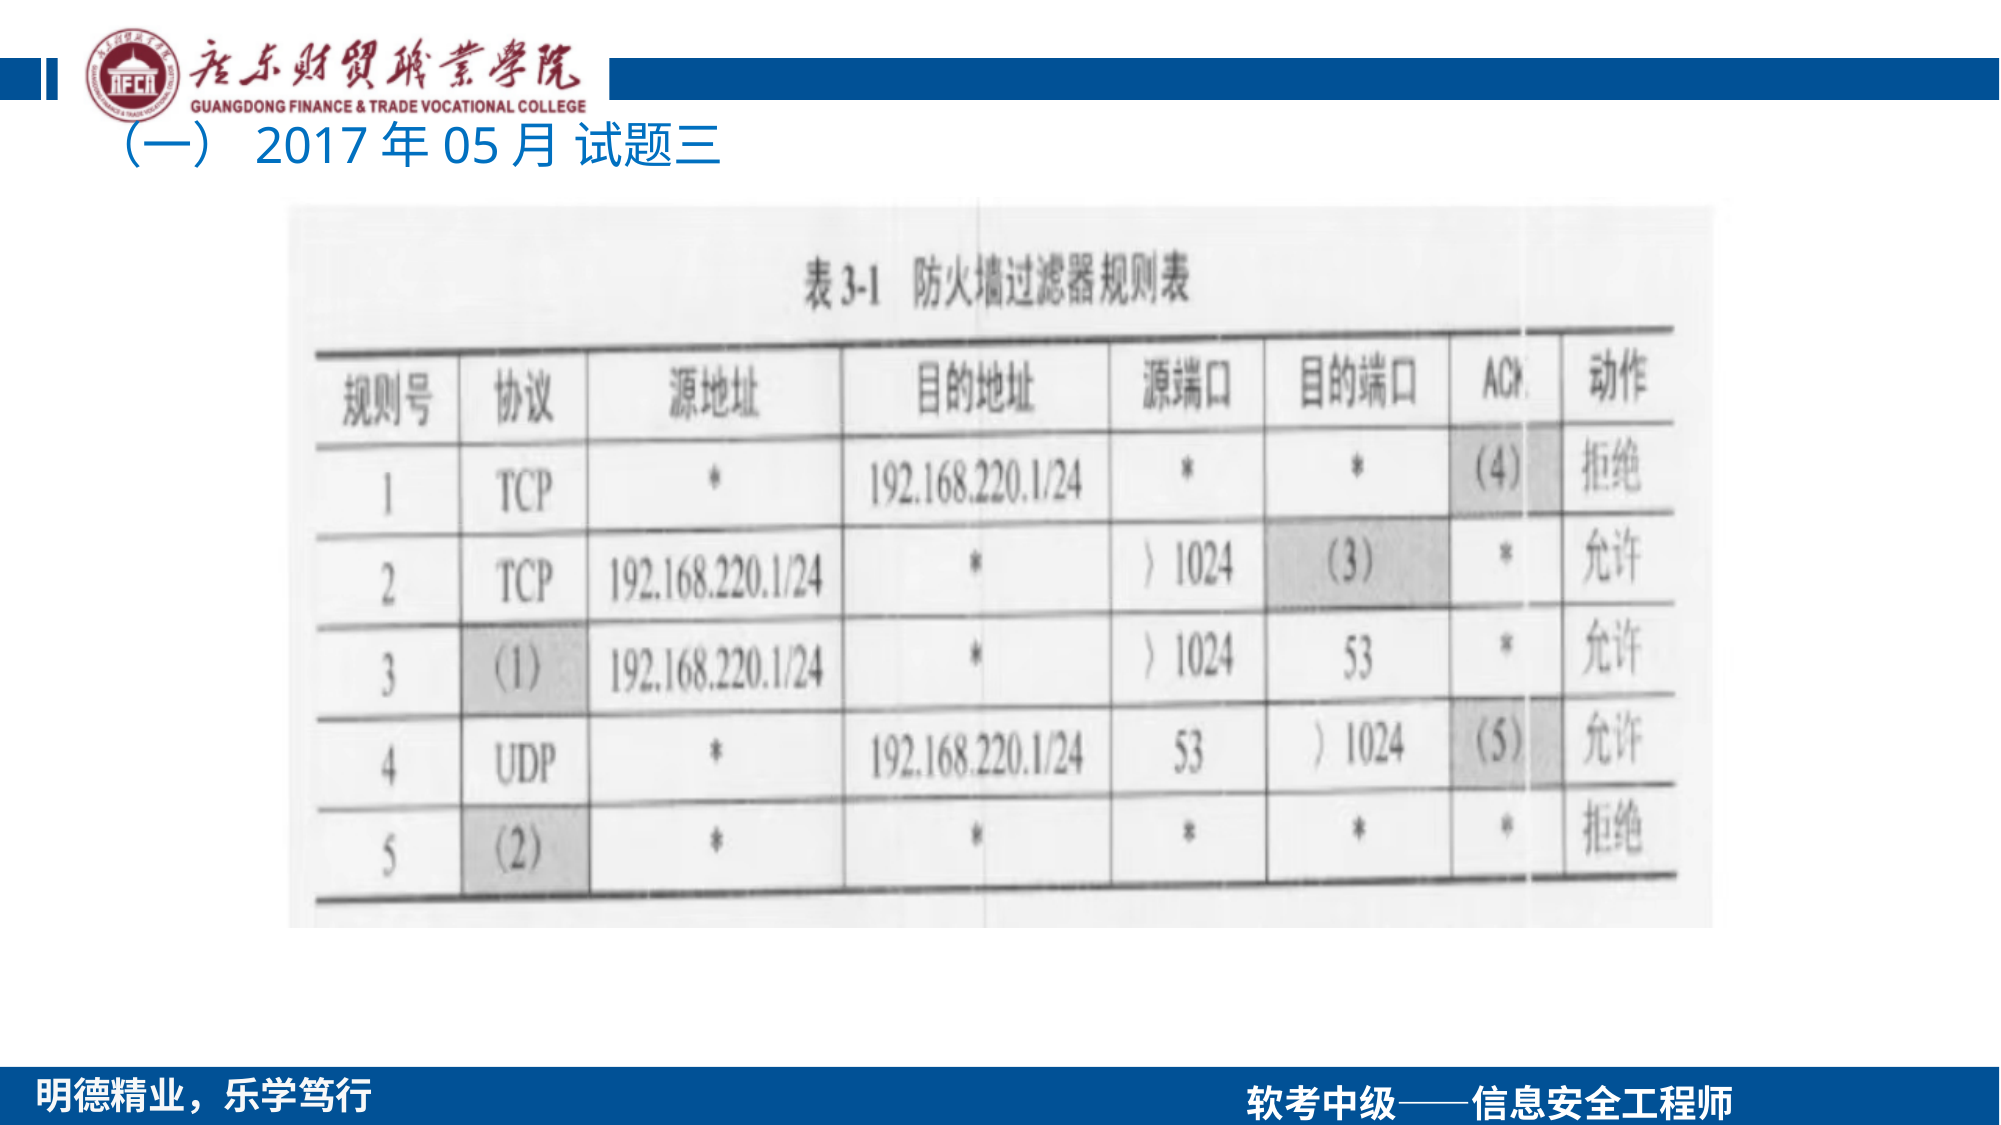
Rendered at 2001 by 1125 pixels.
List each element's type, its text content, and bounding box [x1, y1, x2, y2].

picture [156, 197, 1844, 928]
text_box （一）2017年05月 试题三 [78, 94, 1282, 182]
picture [83, 20, 593, 94]
